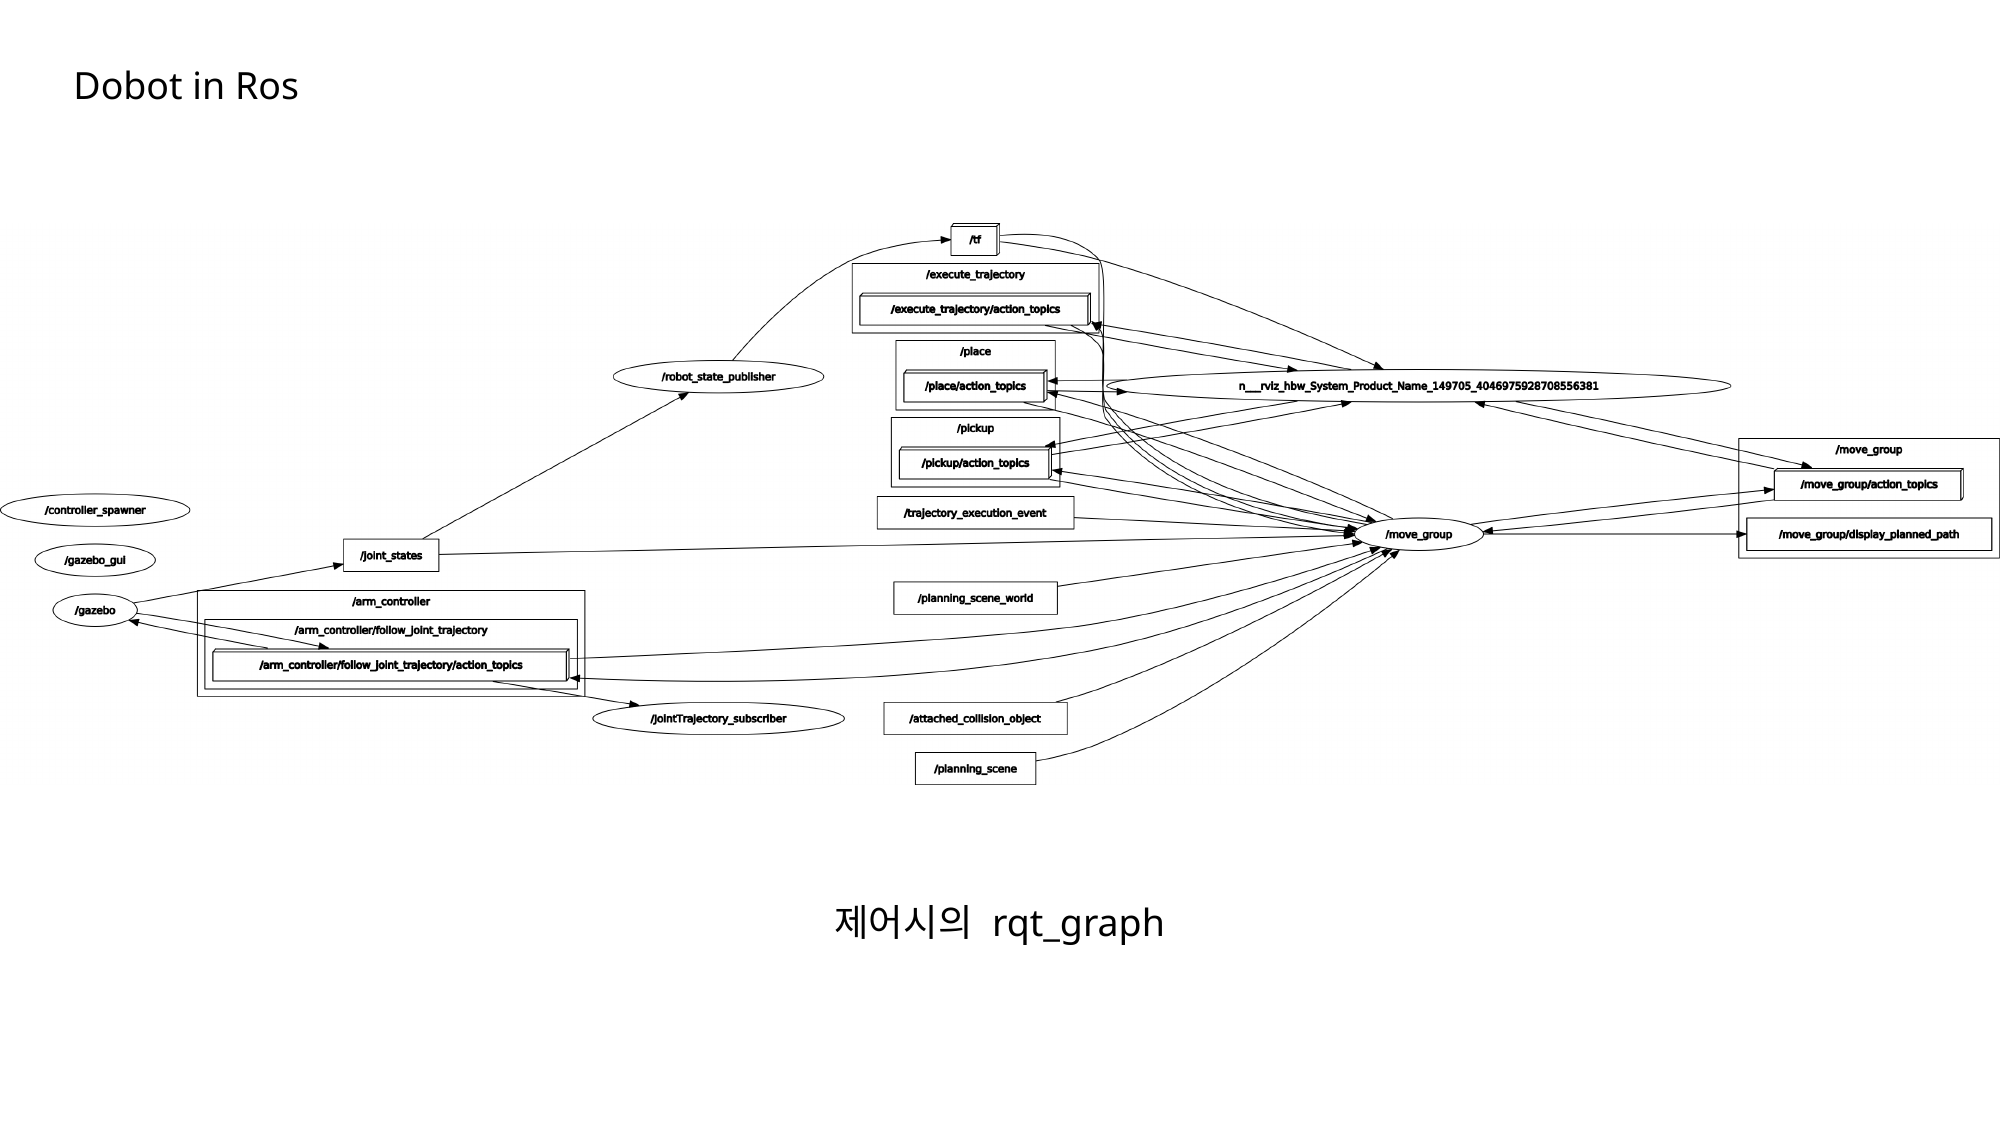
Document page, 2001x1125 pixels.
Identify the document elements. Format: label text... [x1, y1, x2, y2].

picture [0, 223, 2000, 785]
text_box 제어시의 rqt_graph [150, 891, 1850, 952]
text_box Dobot in Ros [58, 54, 732, 114]
